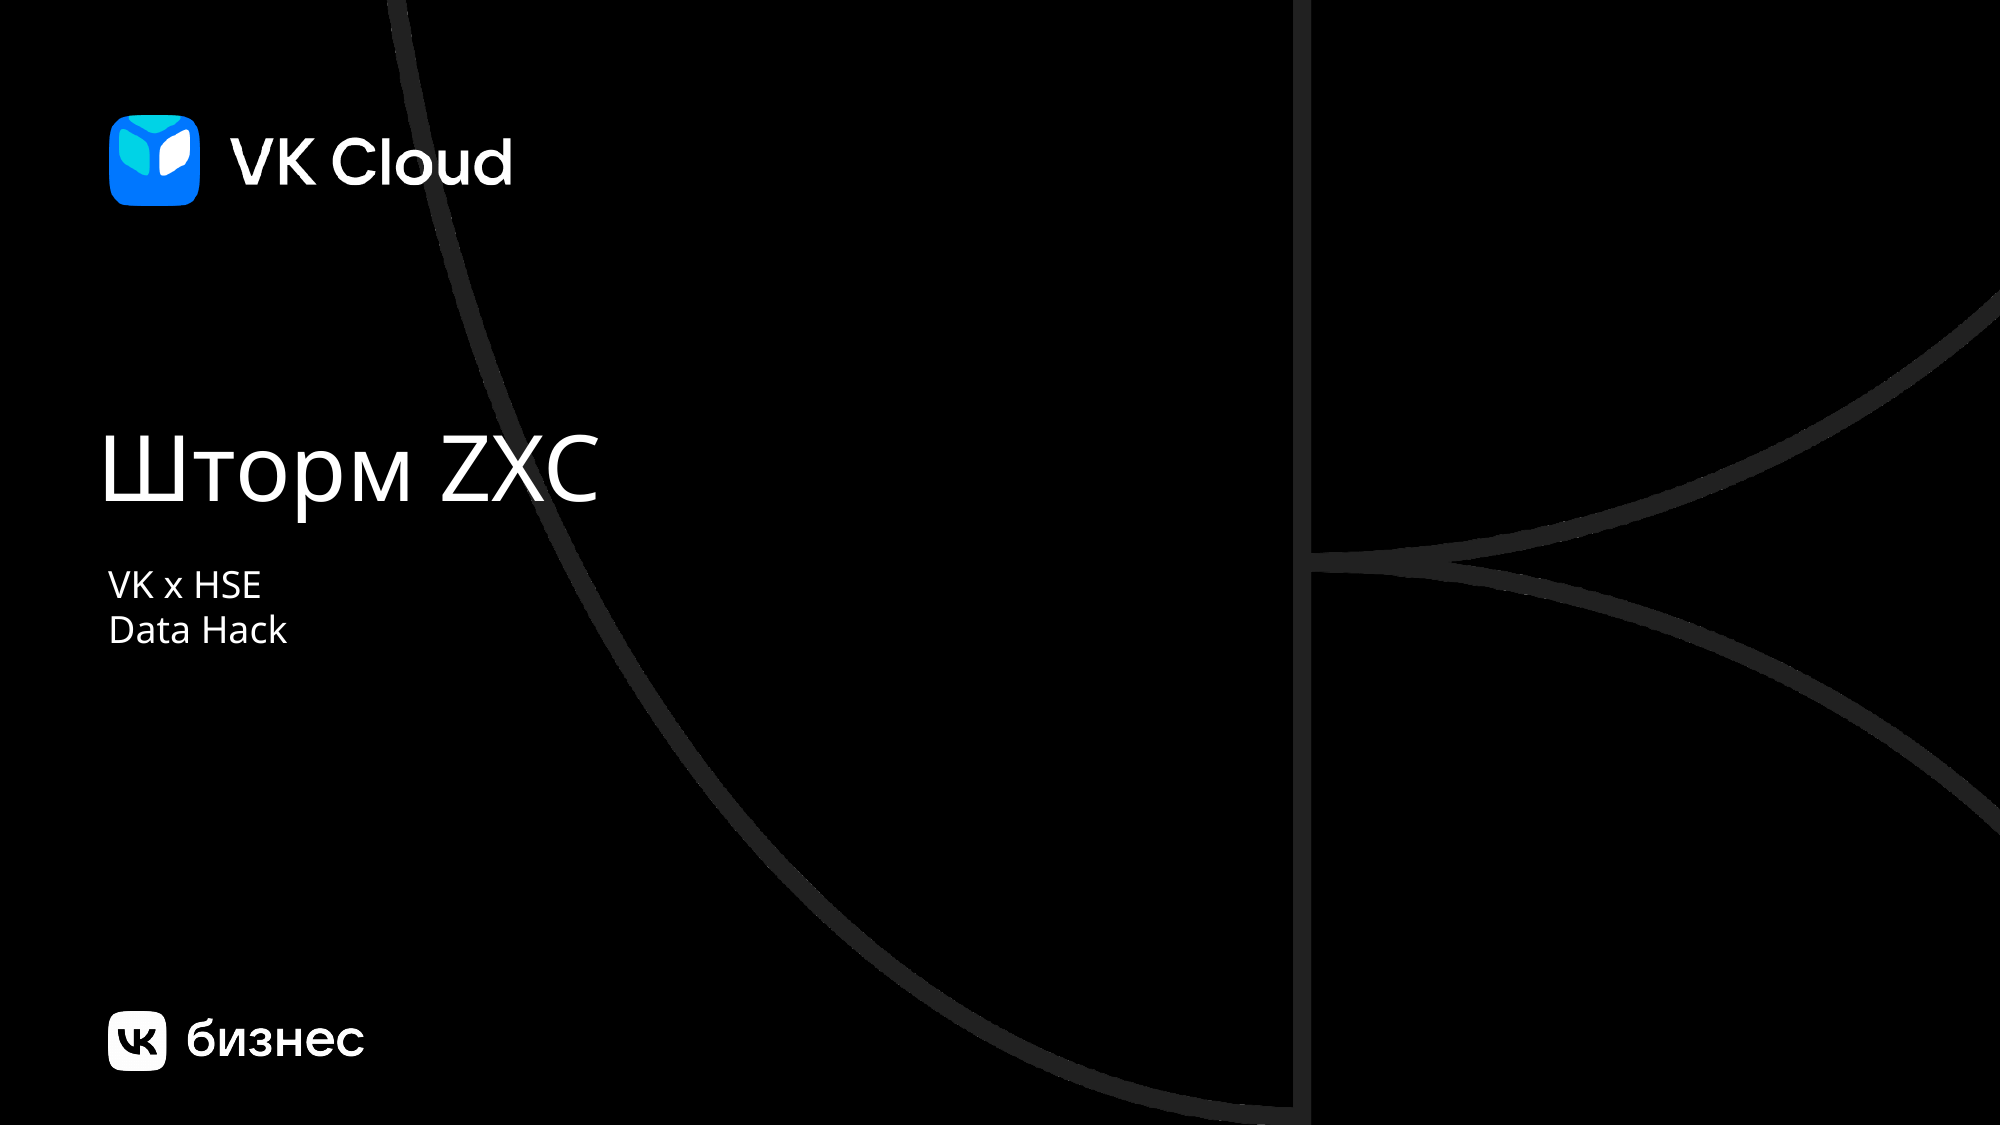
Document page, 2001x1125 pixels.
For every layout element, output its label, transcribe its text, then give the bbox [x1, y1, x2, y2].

list VK x HSE Data Hack [108, 562, 443, 649]
picture [0, 0, 2000, 1125]
title Шторм ZXC [97, 422, 1151, 611]
